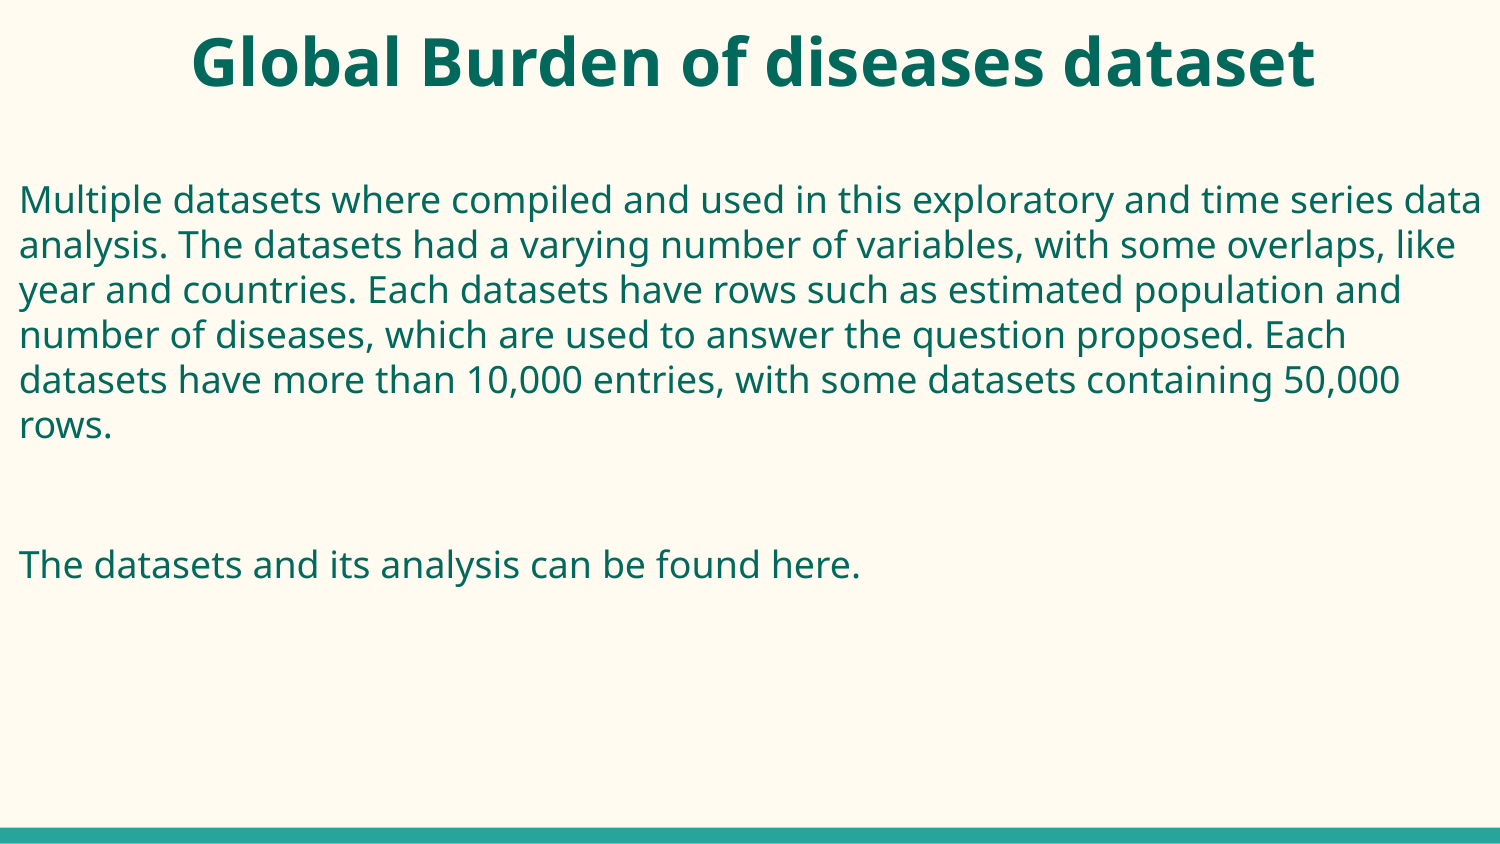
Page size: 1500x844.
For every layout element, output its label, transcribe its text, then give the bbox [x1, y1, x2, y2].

text_box Multiple datasets where compiled and used in this exploratory and time series data analysis. The datasets had a varying number of variables, with some overlaps, like year and countries. Each datasets have rows such as estimated population and number of diseases, which are used to answer the question proposed. Each datasets have more than 10,000 entries, with some datasets containing 50,000 rows. The datasets and its analysis can be found here. [3, 161, 1500, 618]
text_box Global Burden of diseases dataset [3, 4, 1500, 114]
